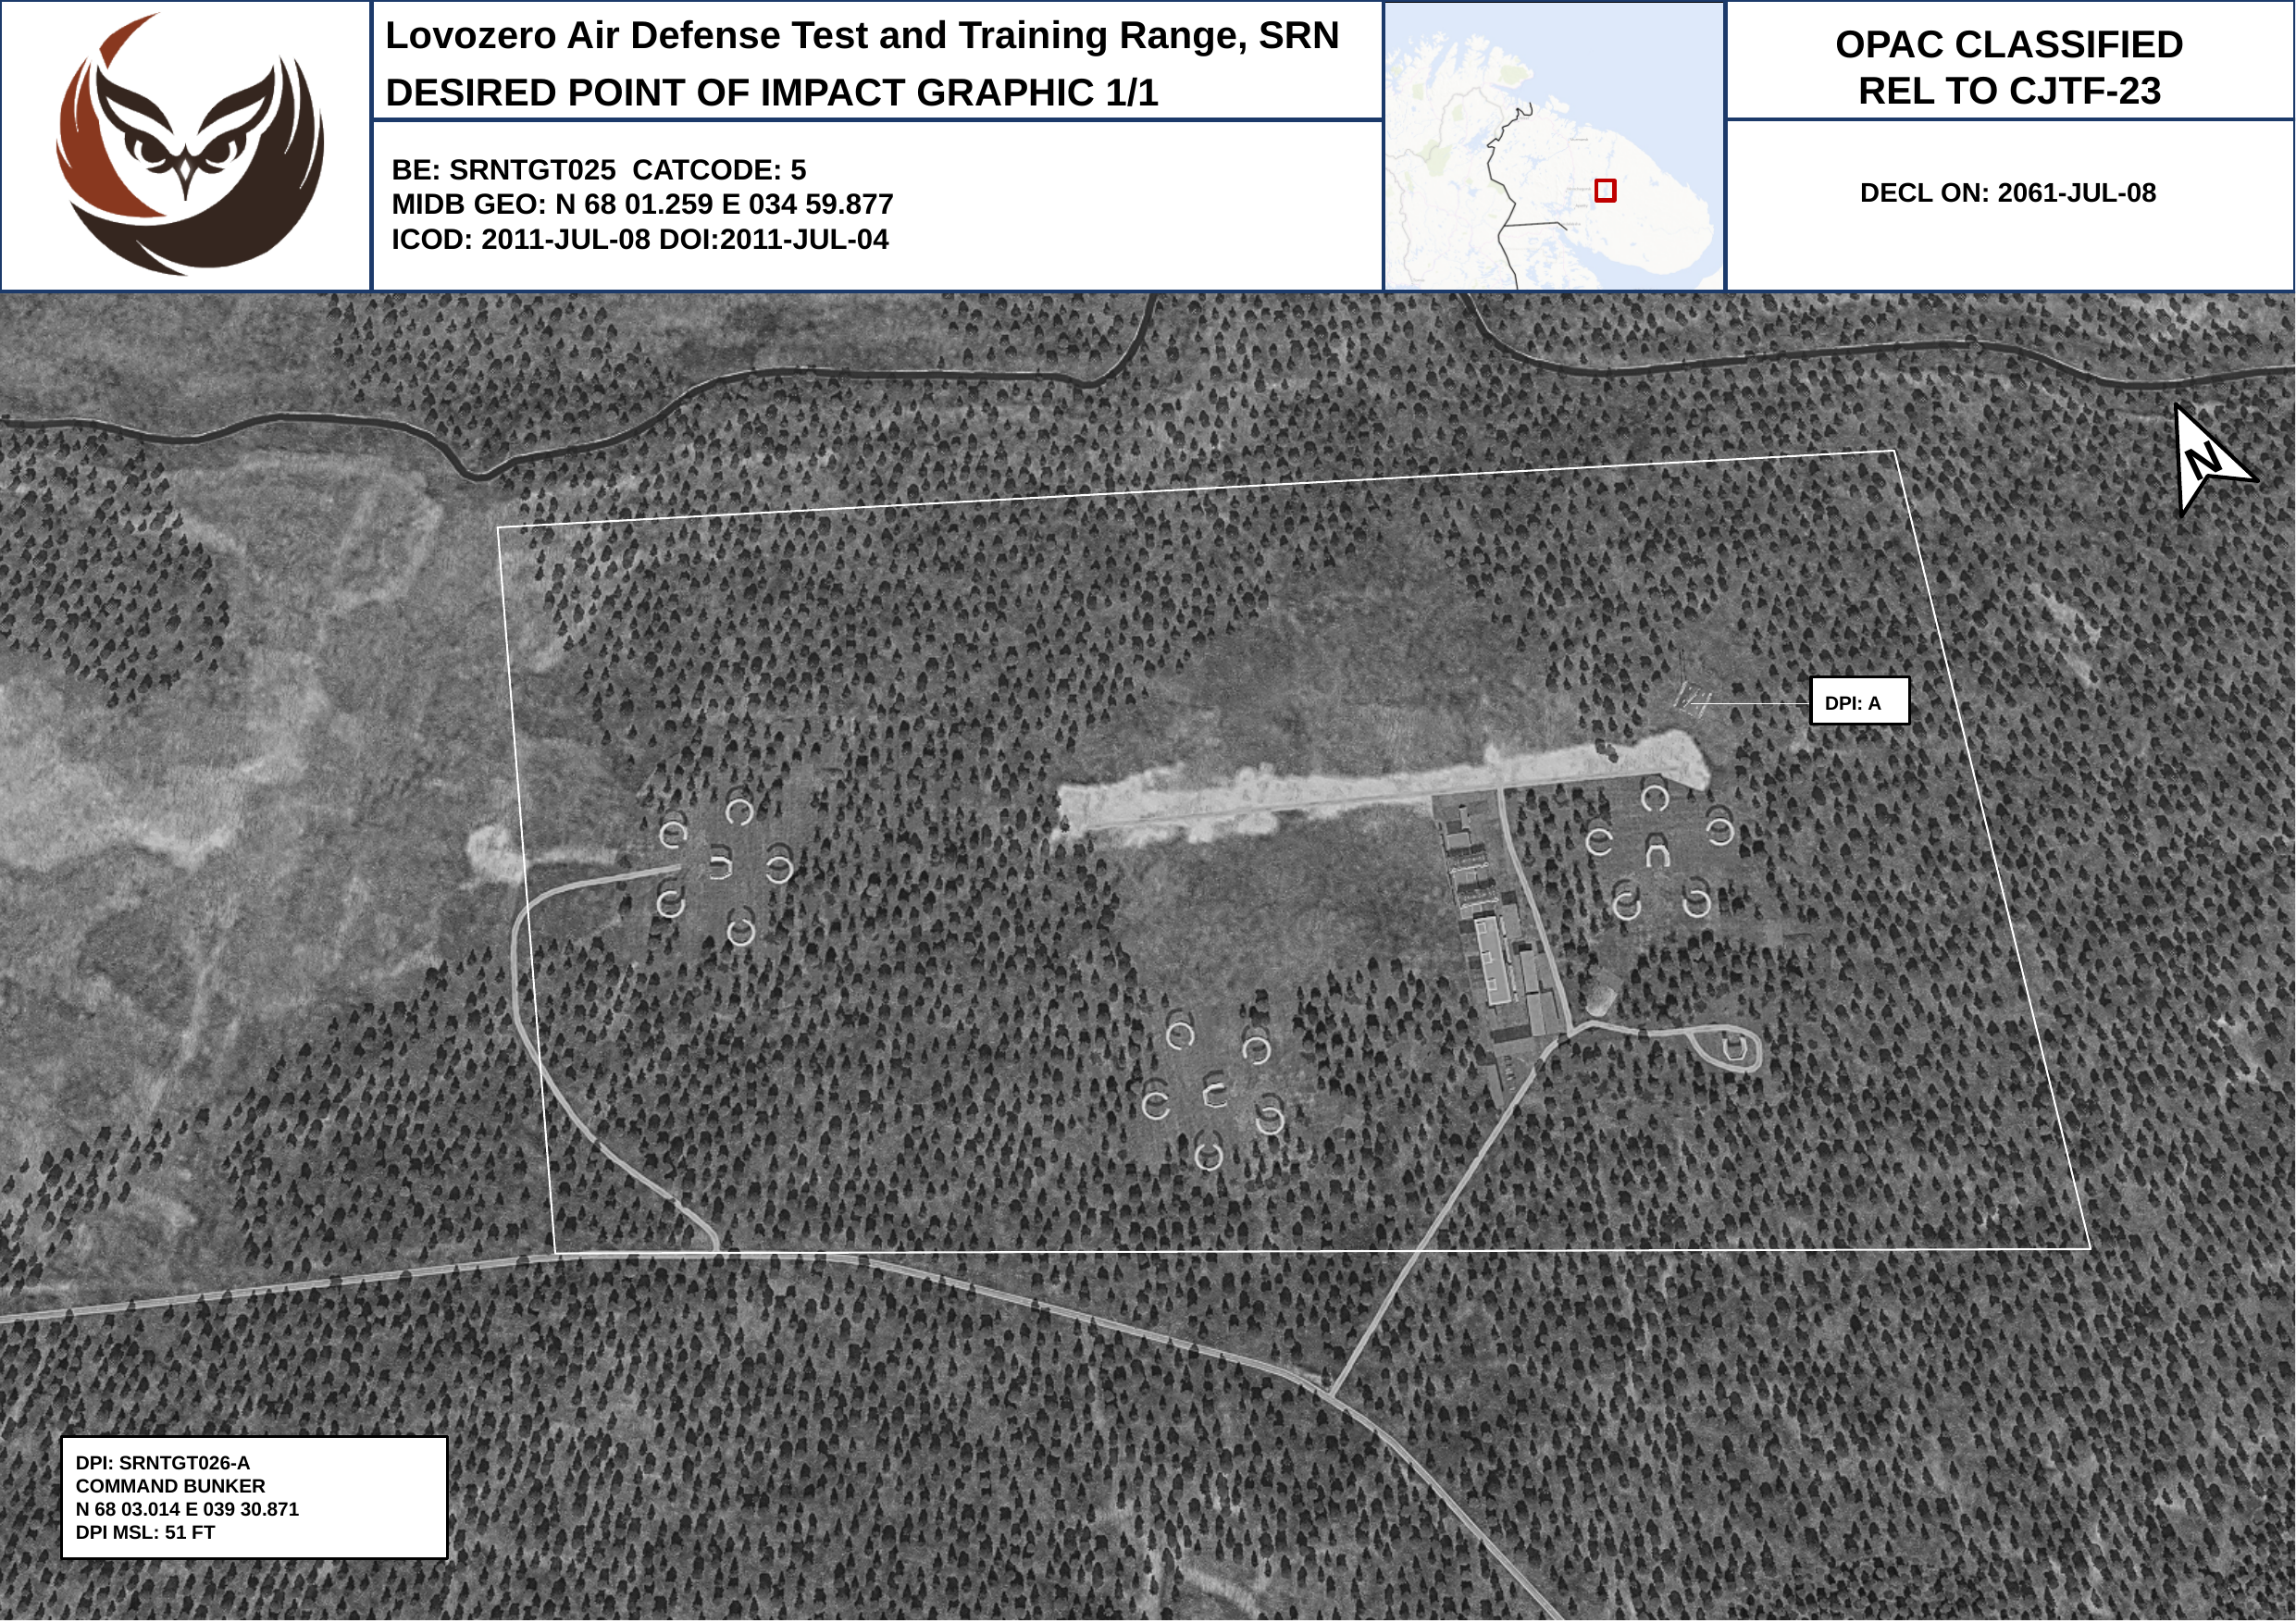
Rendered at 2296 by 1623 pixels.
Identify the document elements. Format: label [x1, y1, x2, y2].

text_box [2154, 399, 2240, 505]
picture [0, 302, 2296, 1620]
text_box [0, 0, 2296, 302]
